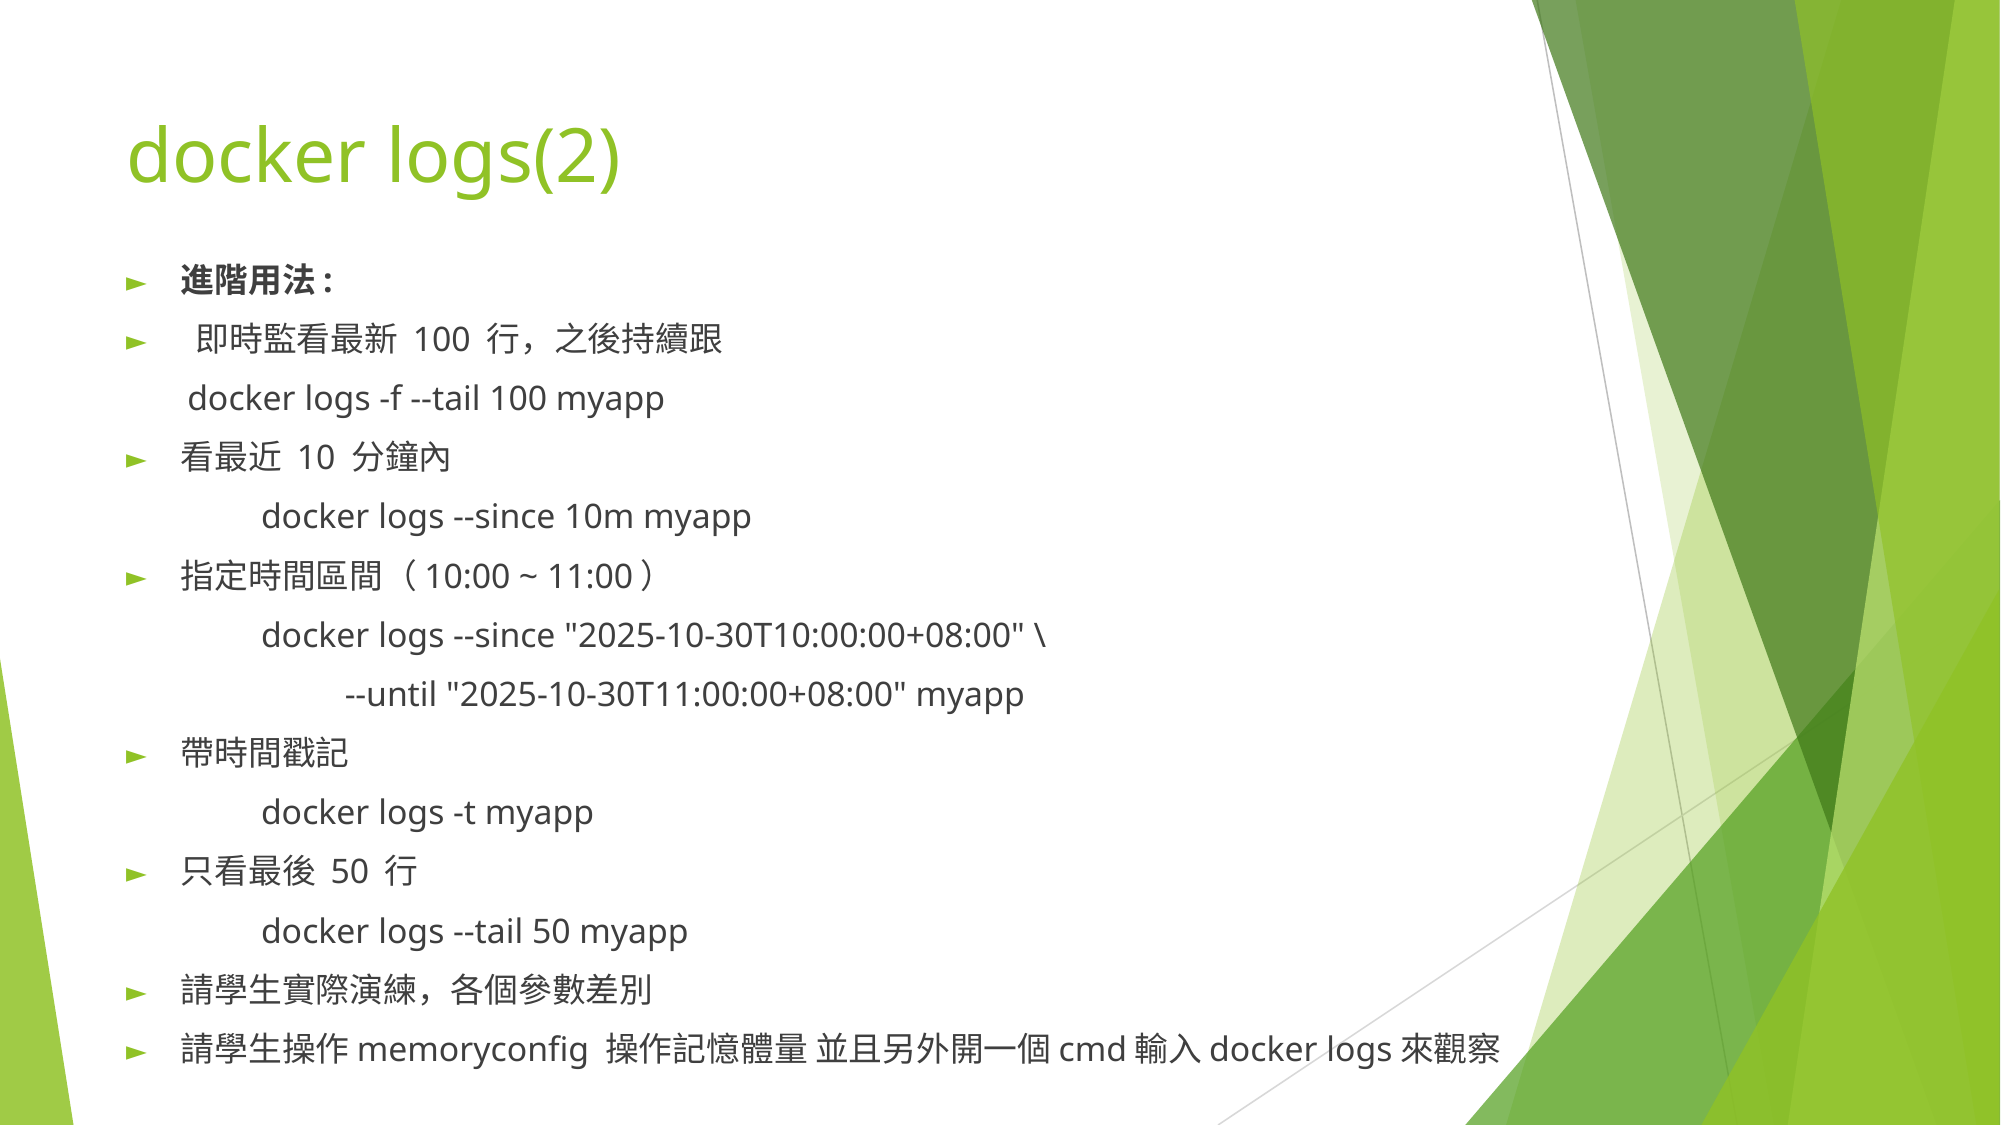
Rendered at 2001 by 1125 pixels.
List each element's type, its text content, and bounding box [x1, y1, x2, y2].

list 進階用法: 即時監看最新 100 行，之後持續跟 docker logs -f --tail 100 myapp 看最近 10 分鐘內 docker logs --since 10m myapp 指定時間區間（10:00 ~ 11:00） docker logs --since "2025-10-30T10:00:00+08:00" \ --until "2025-10-30T11:00:00+08:00" myapp 帶時間戳記 docker logs -t myapp 只看最後 50 行 docker logs --tail 50 myapp 請學生實際演練，各個參數差別 請學生操作memoryconfig 操作記憶體量 並且另外開一個cmd輸入docker logs來觀察 [111, 250, 1715, 1077]
title docker logs(2) [111, 99, 1522, 250]
